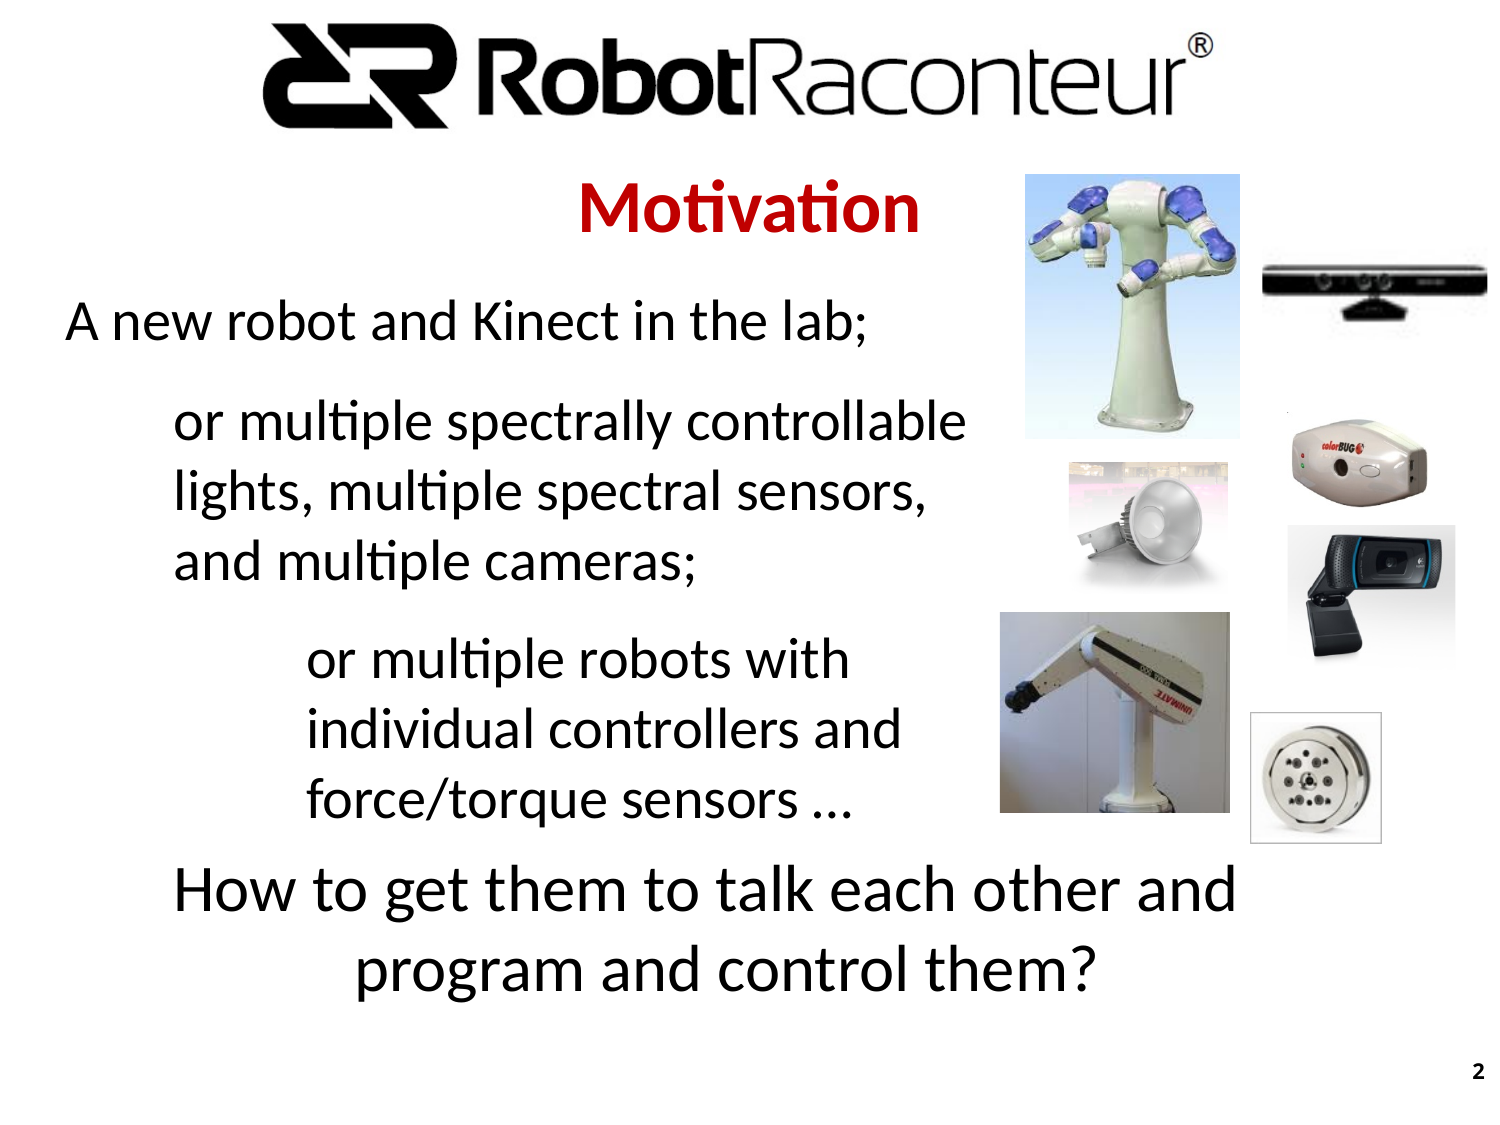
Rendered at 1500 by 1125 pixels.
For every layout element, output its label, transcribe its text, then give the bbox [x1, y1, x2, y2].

picture [1024, 174, 1240, 440]
slide_number ‹#› [1187, 1050, 1500, 1125]
picture [1287, 524, 1456, 674]
picture [999, 612, 1231, 813]
text_box A new robot and Kinect in the lab; [50, 275, 1000, 360]
picture [253, 12, 1226, 142]
text_box or multiple spectrally controllable lights, multiple spectral sensors, and multiple cameras; [37, 375, 988, 600]
title Motivation [112, 142, 1388, 263]
picture [1287, 412, 1434, 511]
picture [1062, 462, 1229, 595]
text_box or multiple robots with individual controllers and force/torque sensors … [37, 612, 988, 838]
picture [1249, 712, 1382, 844]
picture [1262, 237, 1488, 351]
text_box How to get them to talk each other and program and control them? [62, 837, 1350, 1088]
